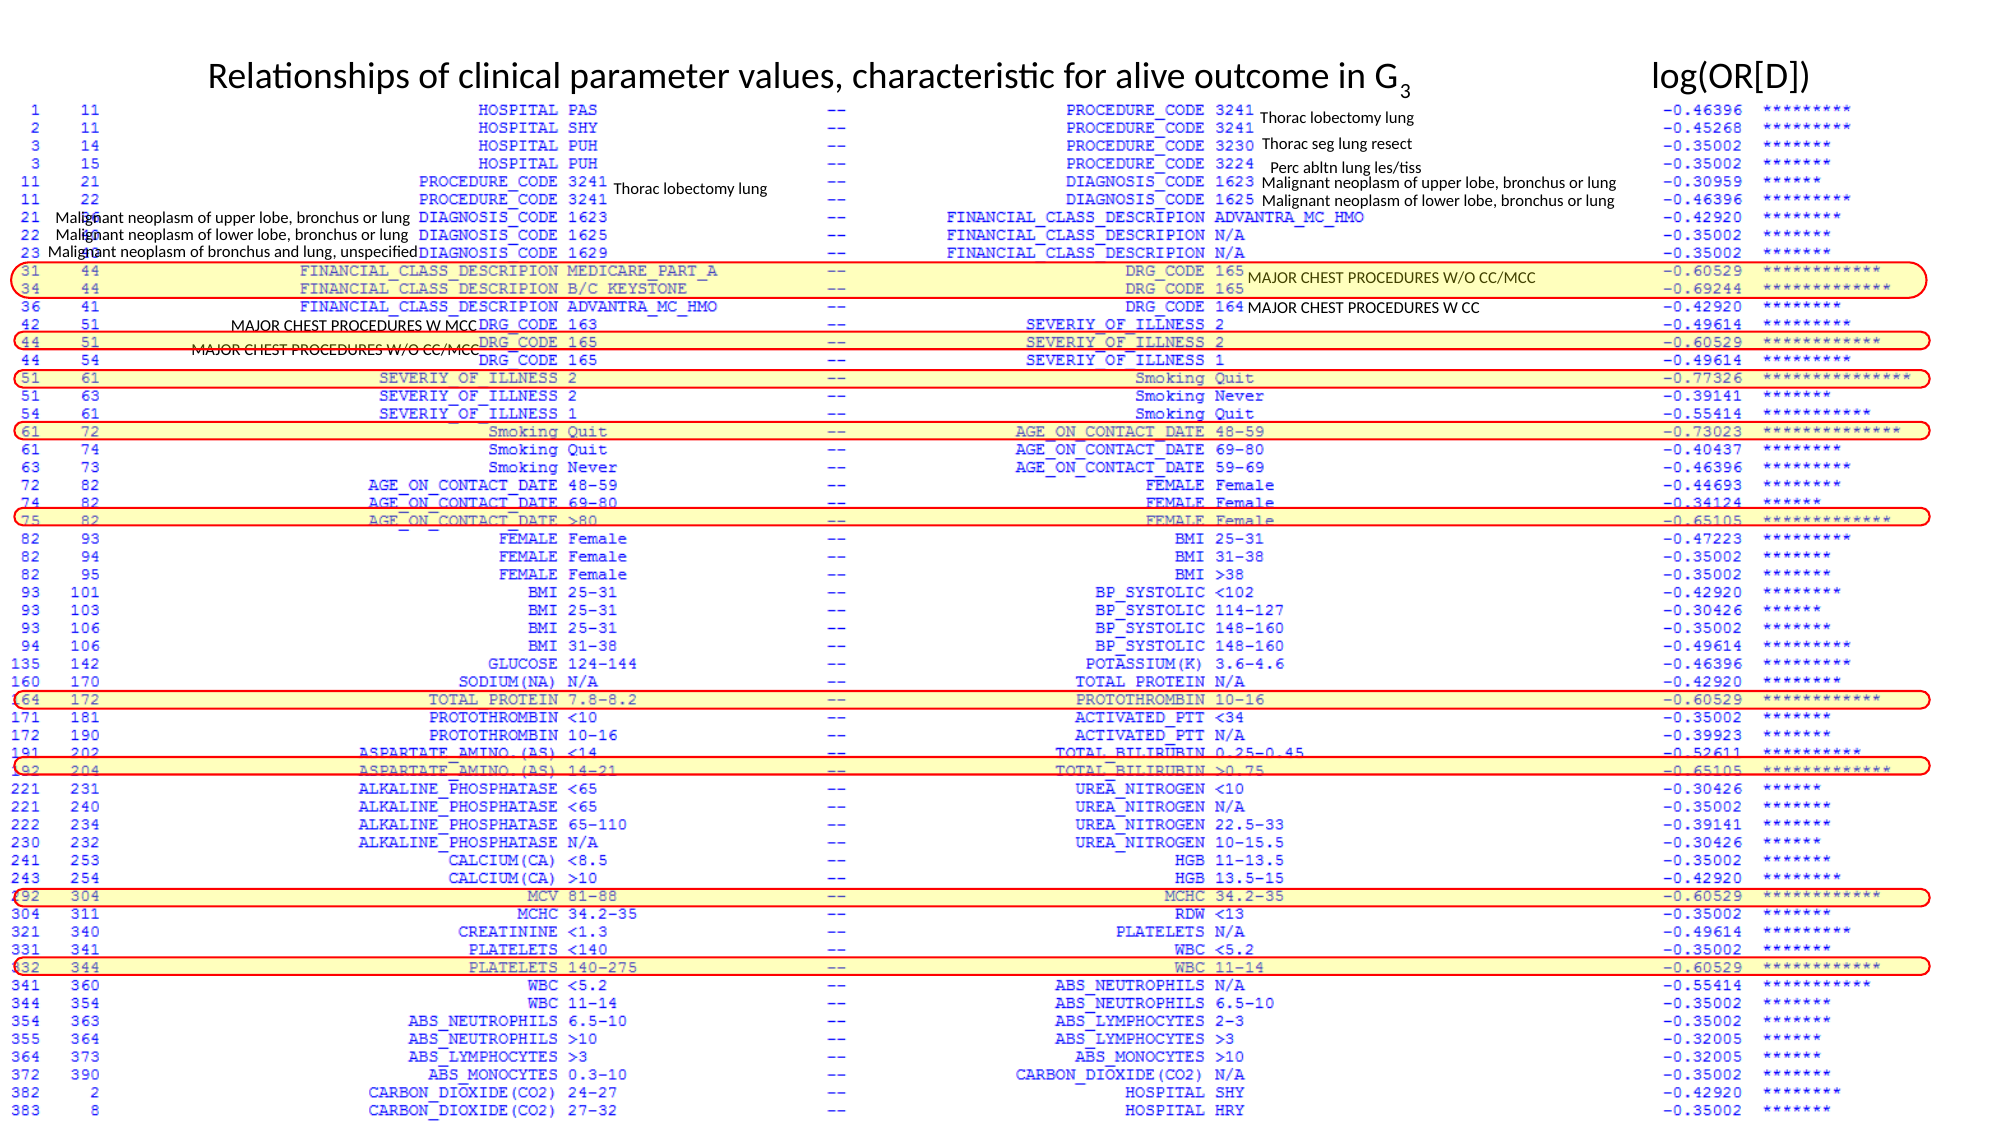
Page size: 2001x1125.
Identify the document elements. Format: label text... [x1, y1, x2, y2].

text_box Relationships of clinical parameter values, characteristic for alive outcome in G3 [193, 44, 1435, 92]
picture [0, 92, 1930, 1125]
text_box log(OR[D]) [1636, 44, 1826, 92]
